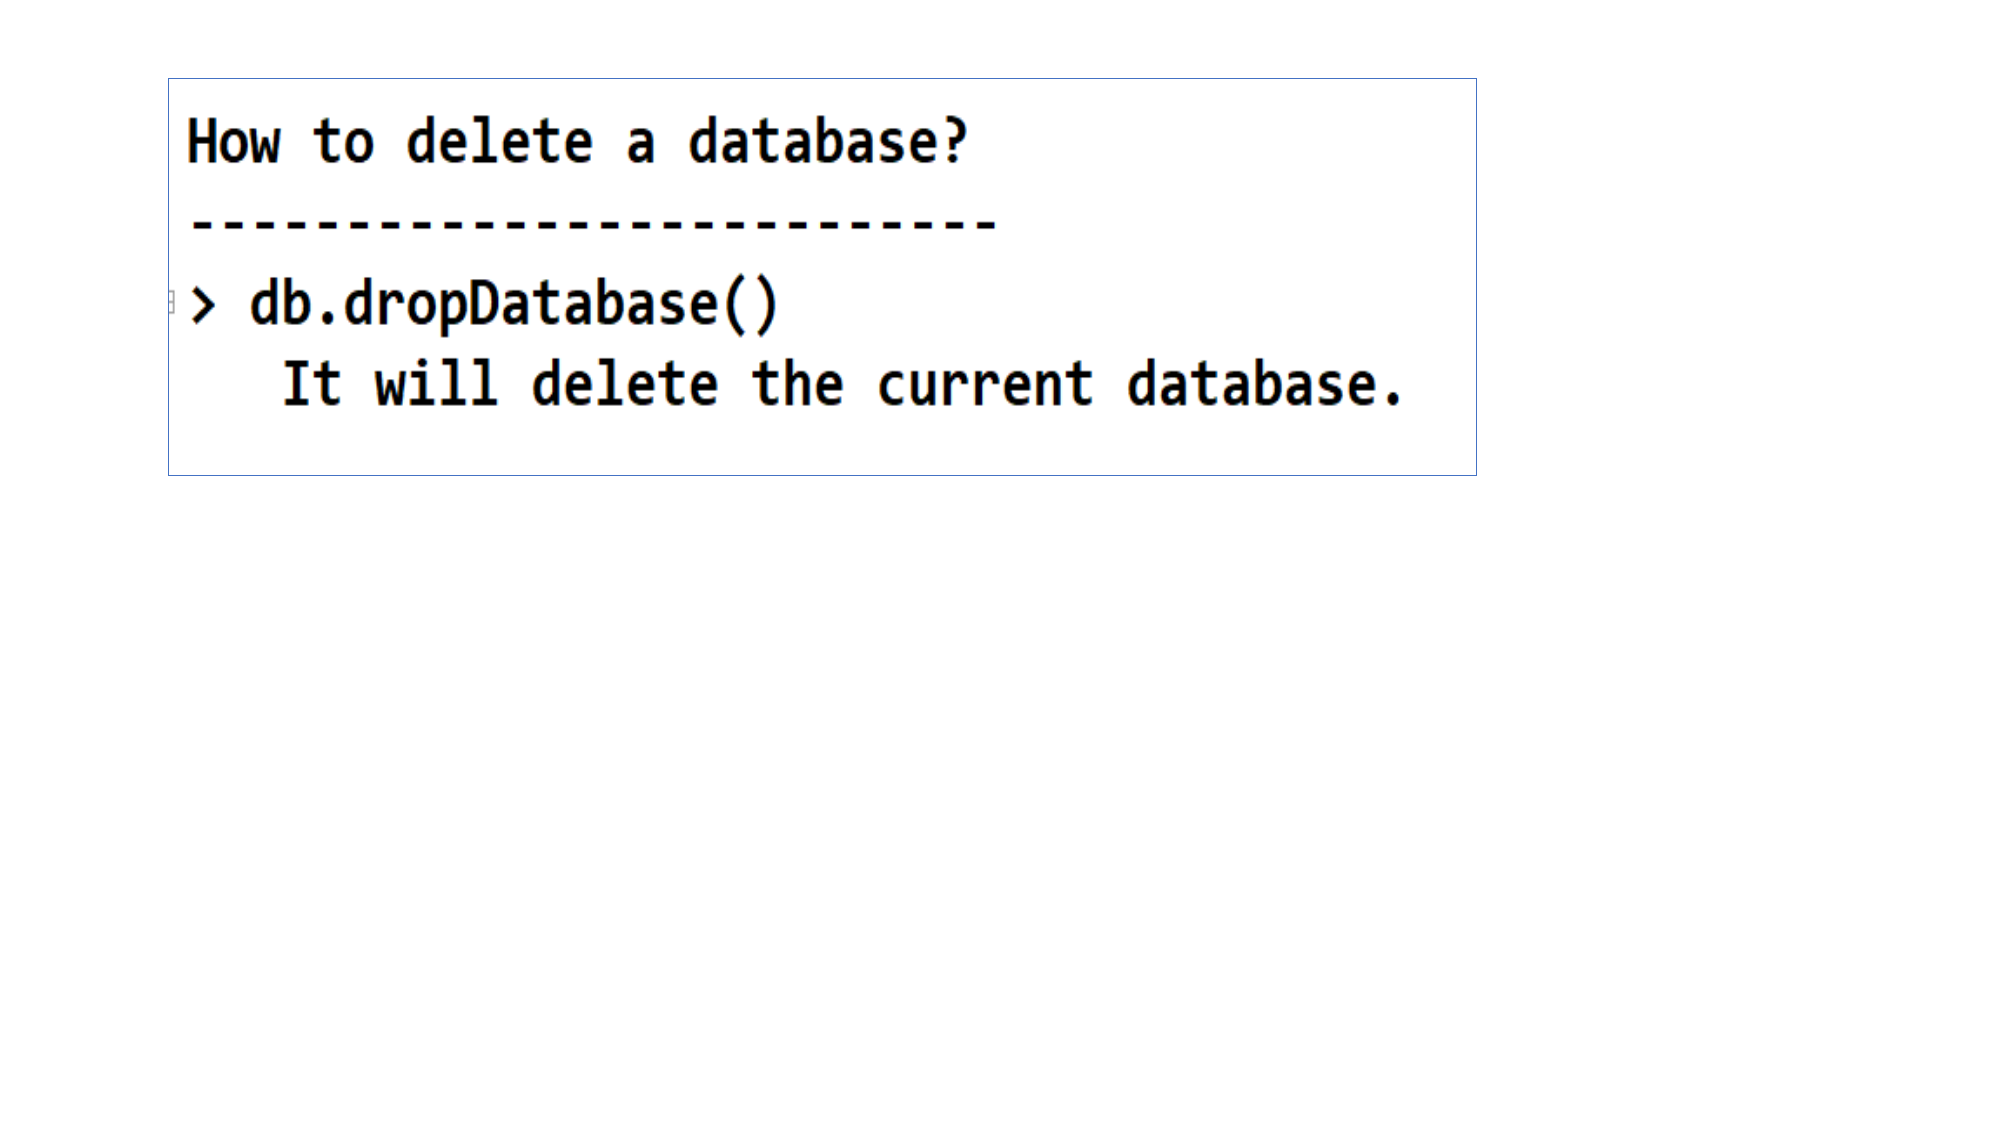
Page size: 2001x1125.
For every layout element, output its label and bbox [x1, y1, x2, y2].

picture [168, 78, 1477, 476]
